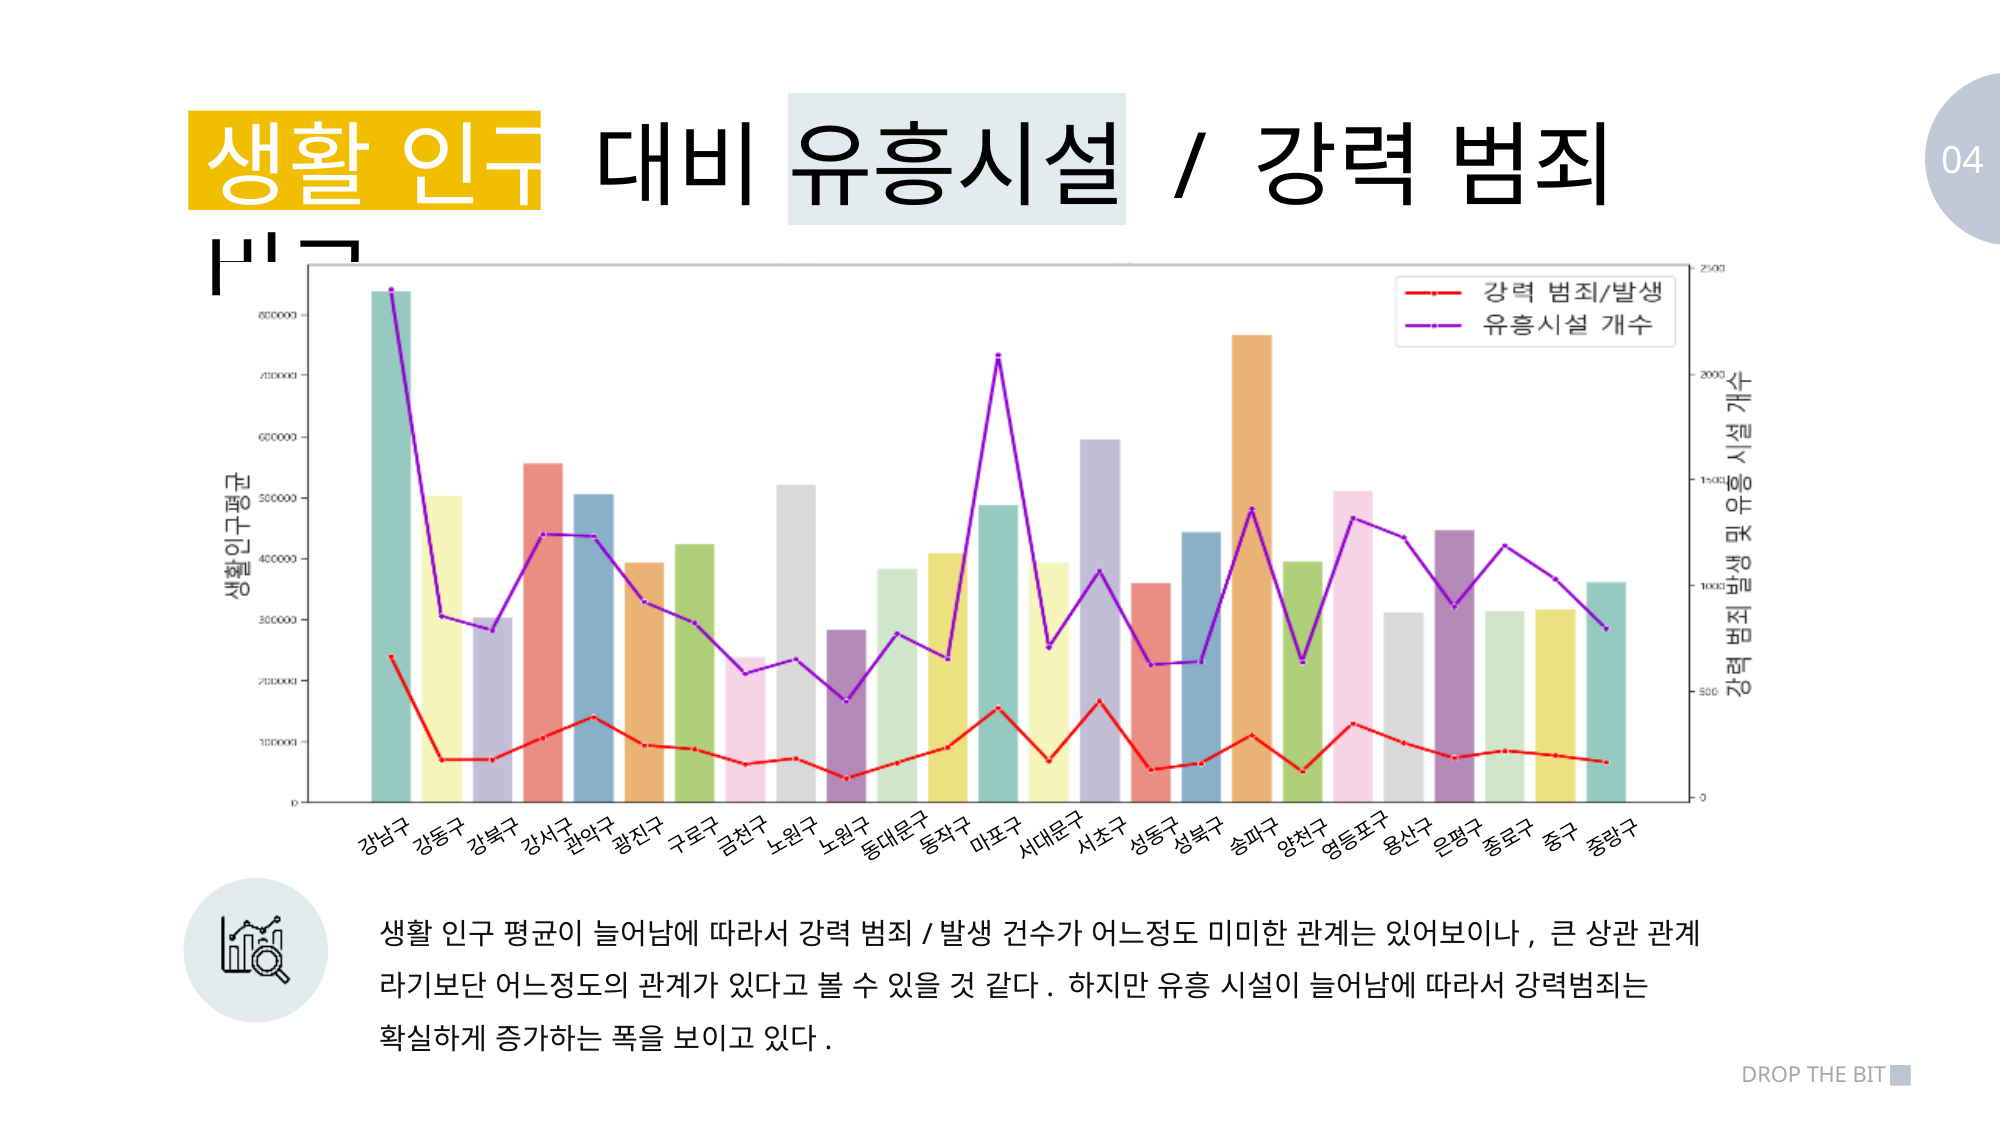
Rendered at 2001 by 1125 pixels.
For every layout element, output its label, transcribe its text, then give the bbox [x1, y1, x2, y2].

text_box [183, 877, 328, 1023]
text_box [342, 815, 1656, 859]
picture [220, 262, 1764, 809]
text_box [179, 883, 1780, 1063]
text_box 04 [1925, 73, 2000, 245]
text_box [187, 110, 542, 211]
text_box DROP THE BIT [1726, 1053, 1901, 1095]
text_box [1889, 1064, 1911, 1086]
